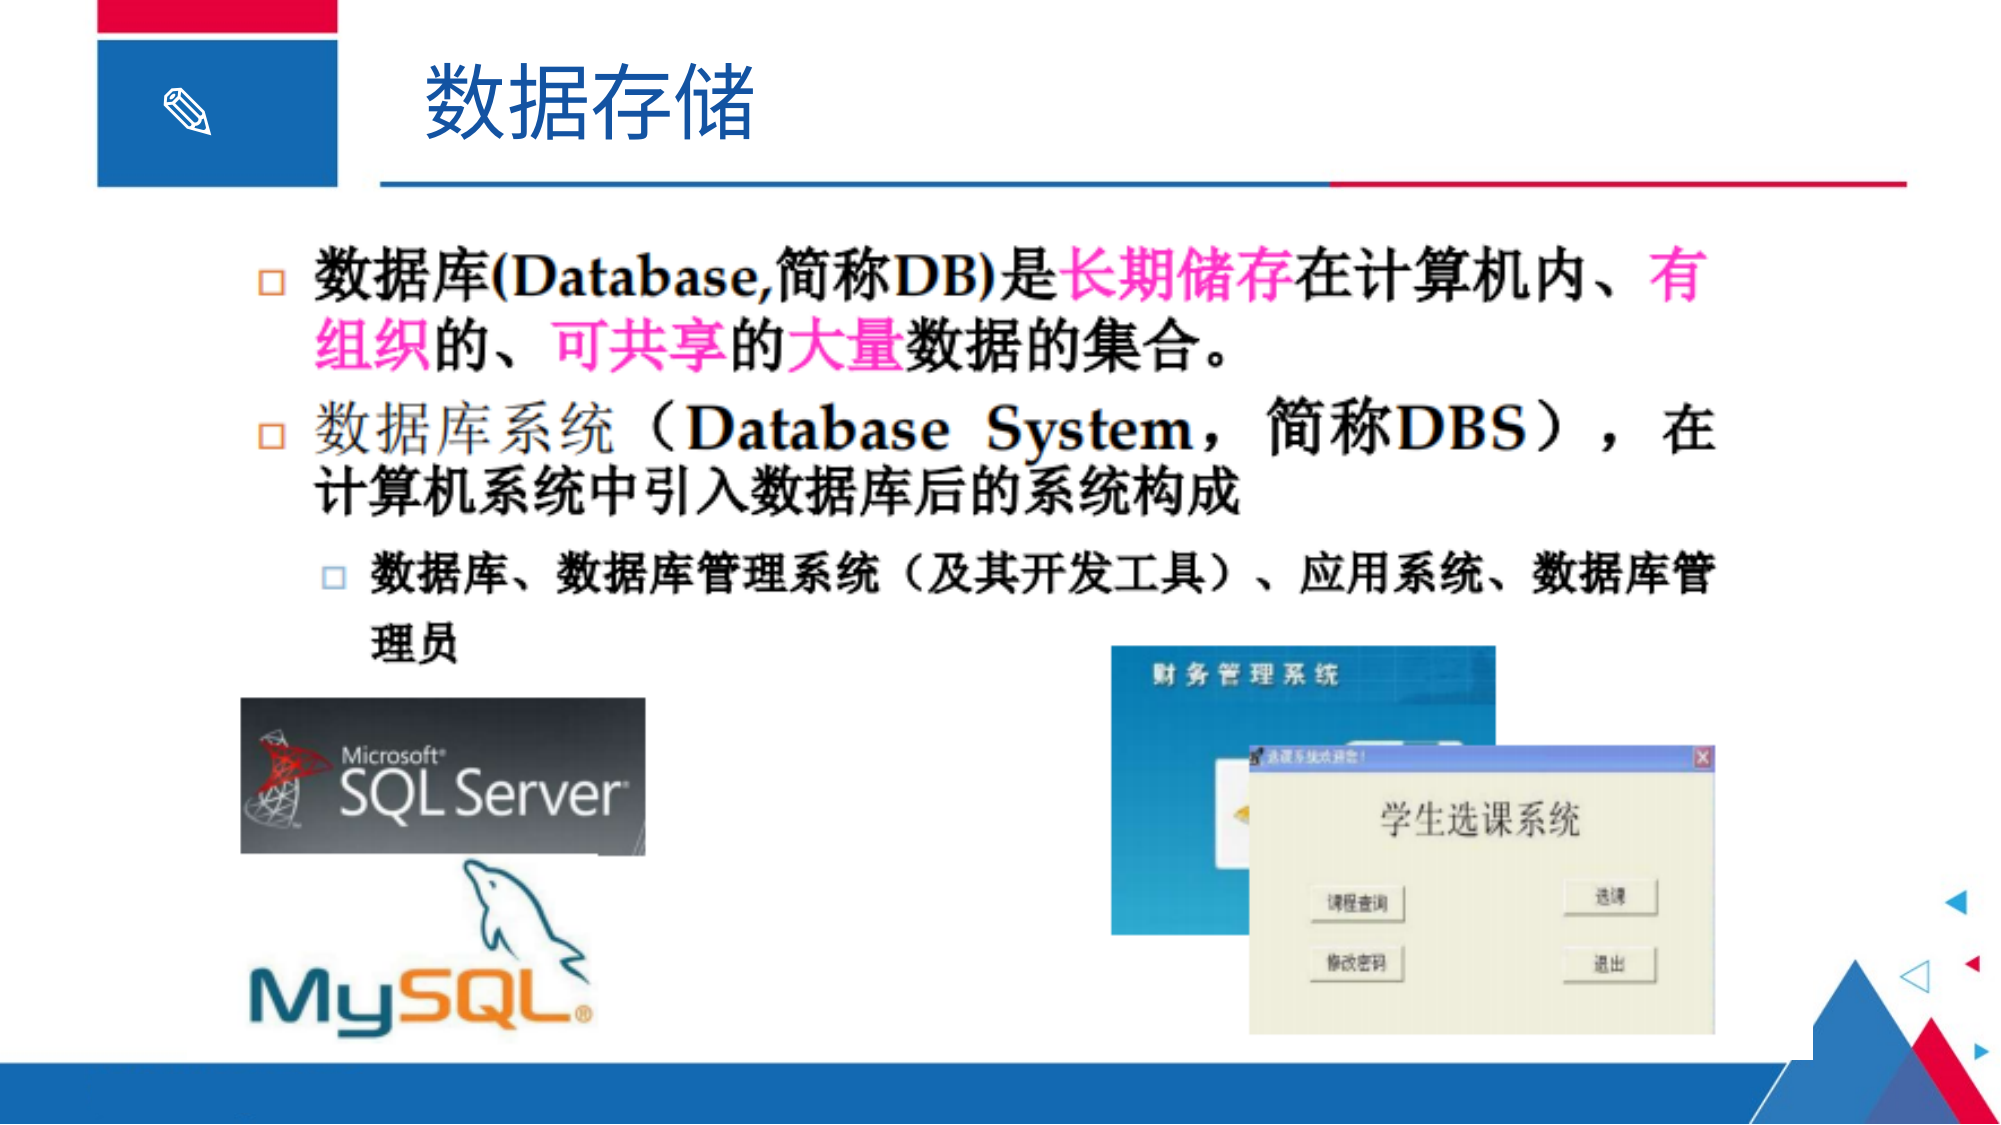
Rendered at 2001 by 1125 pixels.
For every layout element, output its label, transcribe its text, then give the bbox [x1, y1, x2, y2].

picture [0, 0, 2000, 1124]
text_box 数据存储 [409, 43, 1292, 158]
